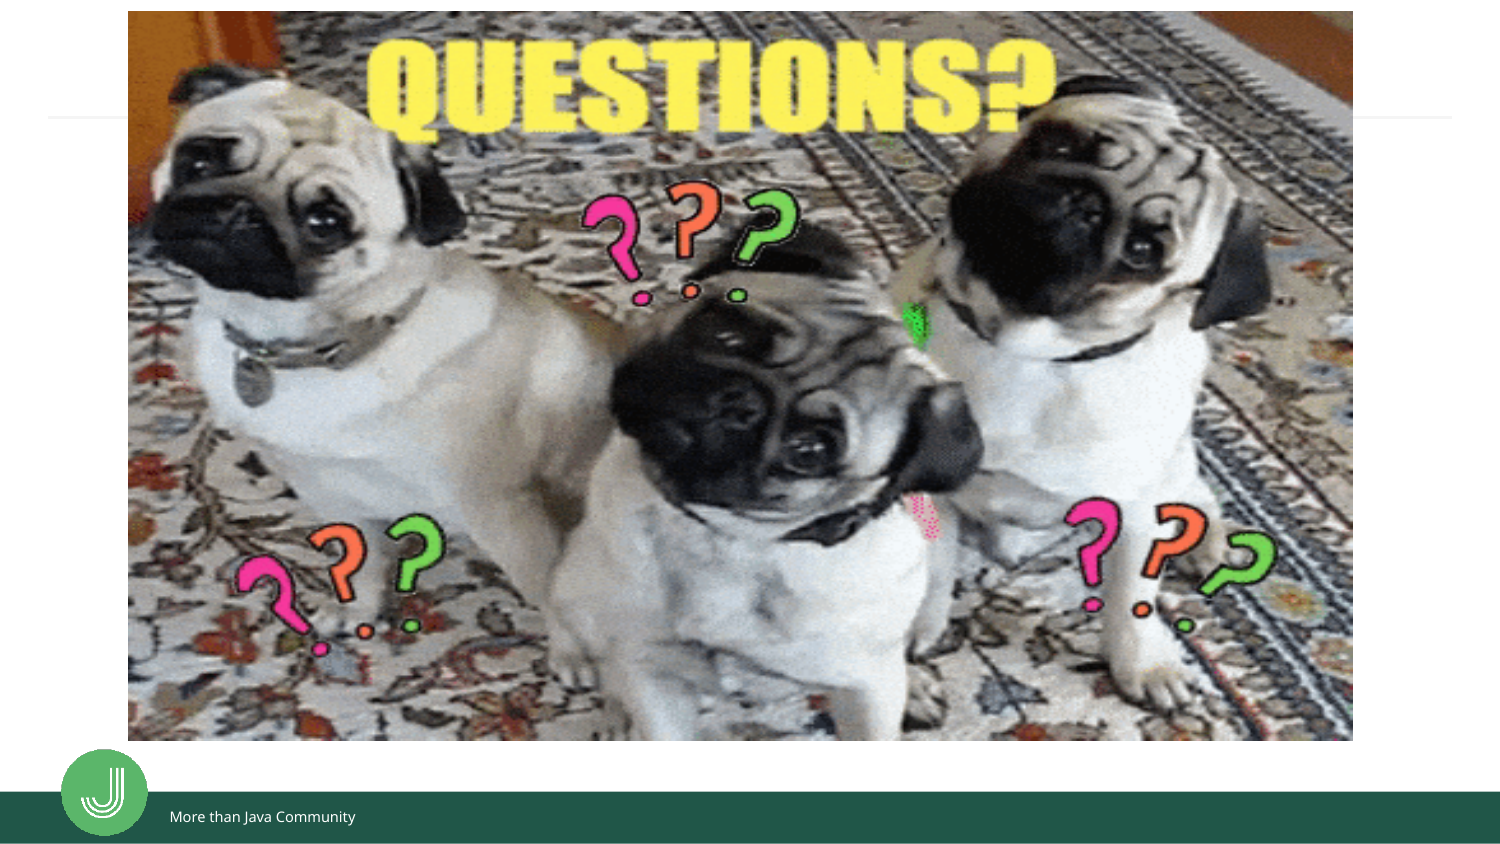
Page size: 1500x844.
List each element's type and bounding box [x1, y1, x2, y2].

picture [59, 747, 149, 837]
picture [128, 11, 1353, 741]
